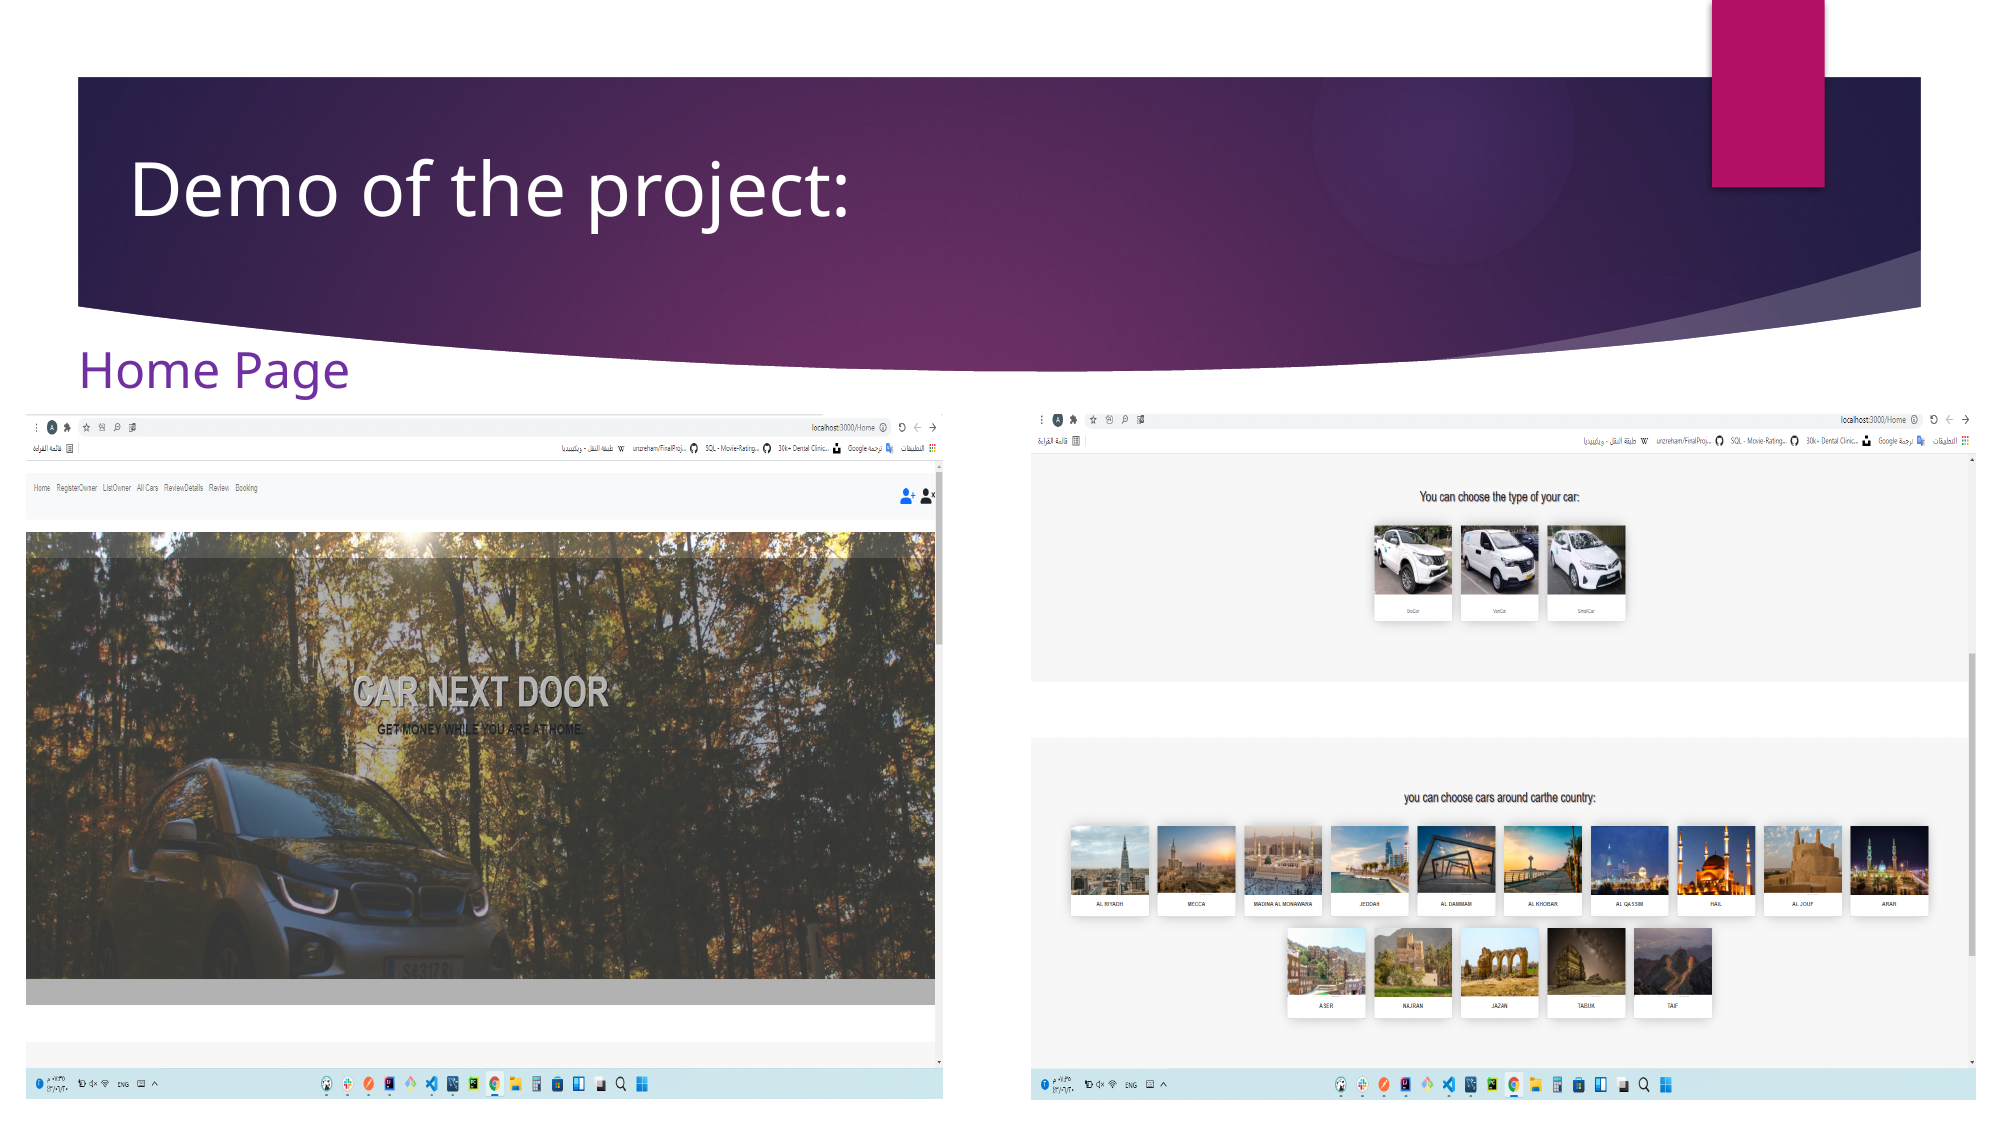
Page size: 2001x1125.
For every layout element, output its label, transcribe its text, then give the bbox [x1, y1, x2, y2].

picture [1030, 414, 1976, 1100]
picture [26, 414, 943, 1100]
text_box Home Page [63, 331, 856, 407]
title Demo of the project: [113, 102, 1808, 270]
